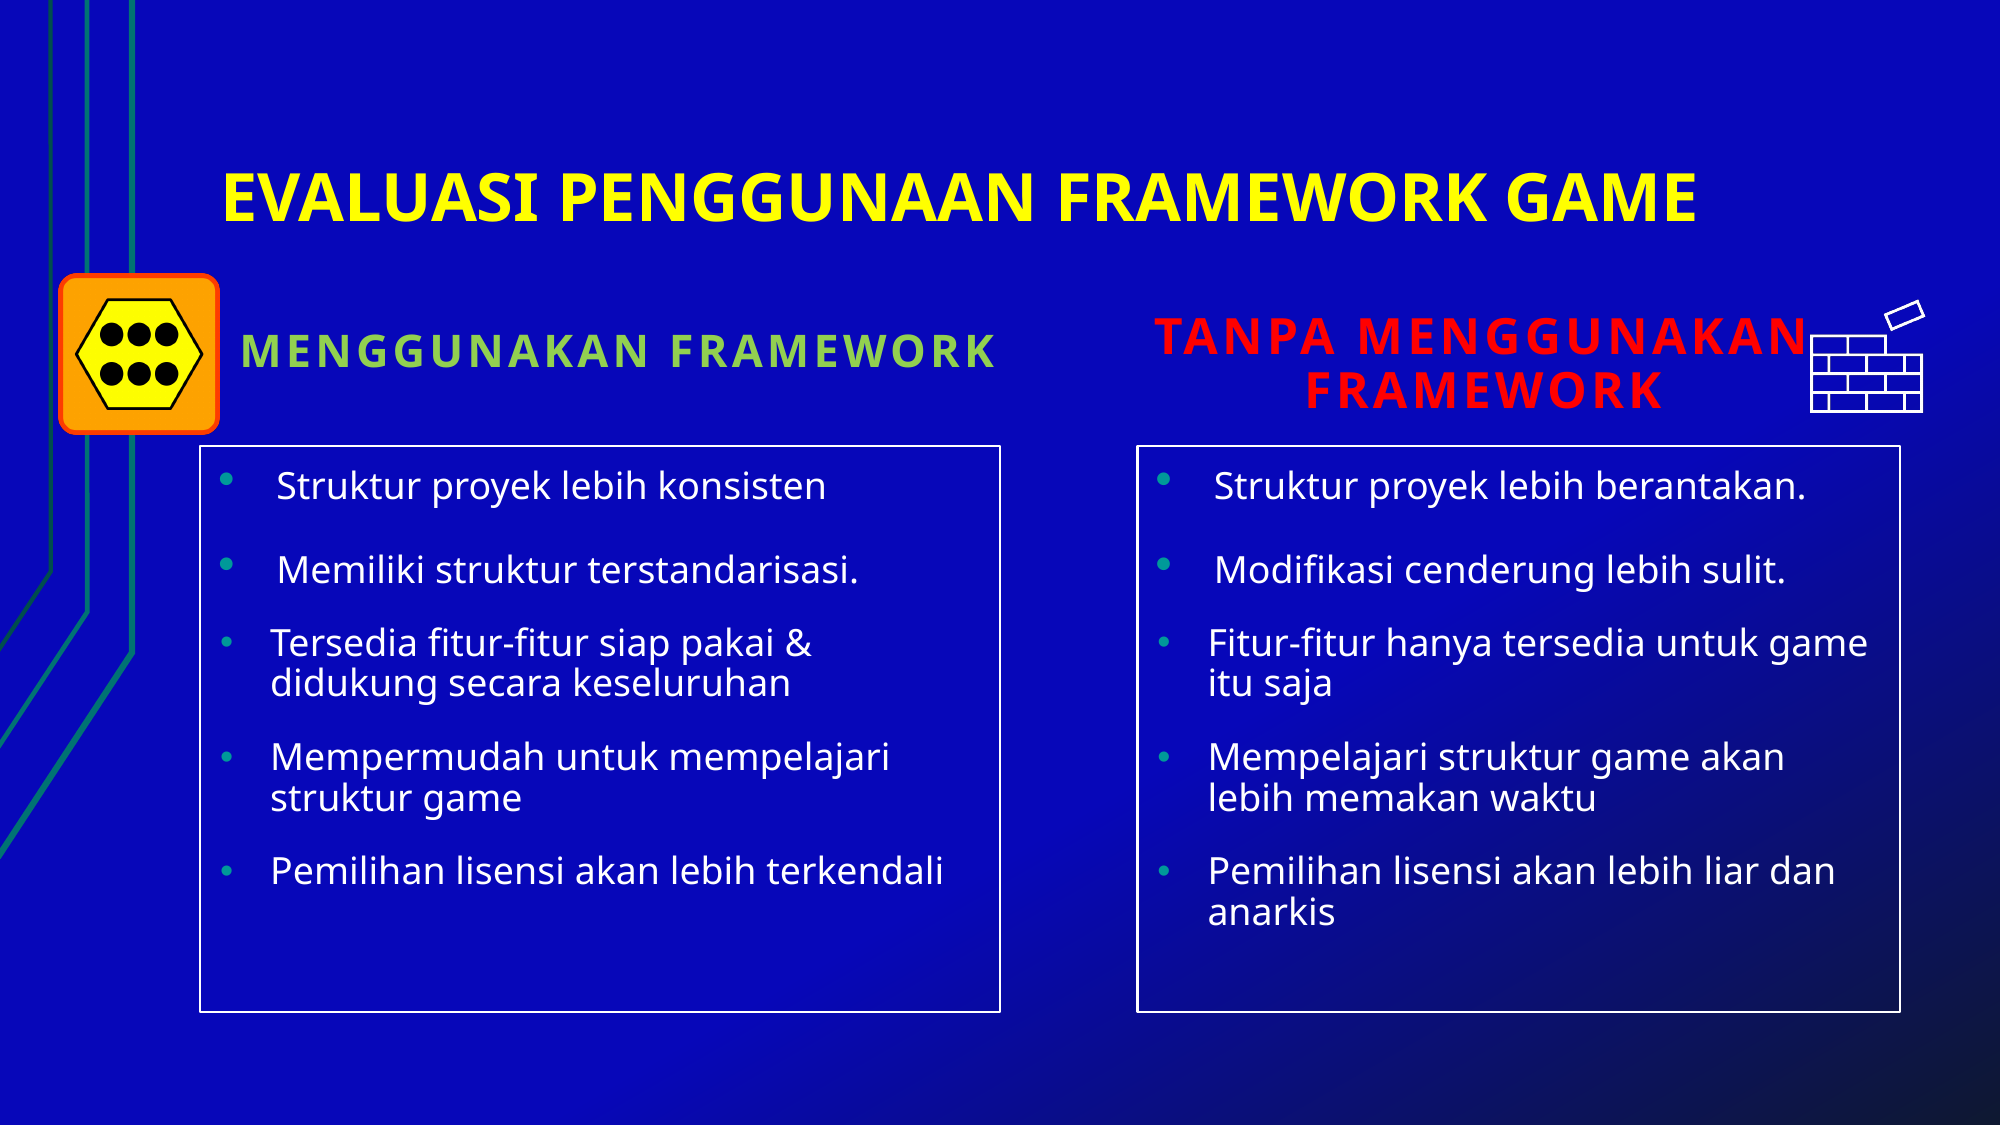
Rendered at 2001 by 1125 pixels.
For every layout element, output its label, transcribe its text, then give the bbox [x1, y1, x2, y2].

title EVALUASI PENGGUNAAN FRAMEWORK GAME [200, 95, 1900, 246]
picture [58, 273, 221, 436]
list MENGGUNAKAN FRAMEWORK [229, 279, 1034, 388]
list Struktur proyek lebih konsisten Memiliki struktur terstandarisasi. Tersedia fitur-fitur siap pakai & didukung secara keseluruhan Mempermudah untuk mempelajari struktur game Pemilihan lisensi akan lebih terkendali [200, 445, 1000, 1013]
list Struktur proyek lebih berantakan. Modifikasi cenderung lebih sulit. Fitur-fitur hanya tersedia untuk game itu saja Mempelajari struktur game akan lebih memakan waktu Pemilihan lisensi akan lebih liar dan anarkis [1137, 445, 1900, 1013]
list Tanpa menggunakan framework [1066, 279, 1900, 430]
picture [1791, 287, 1942, 438]
